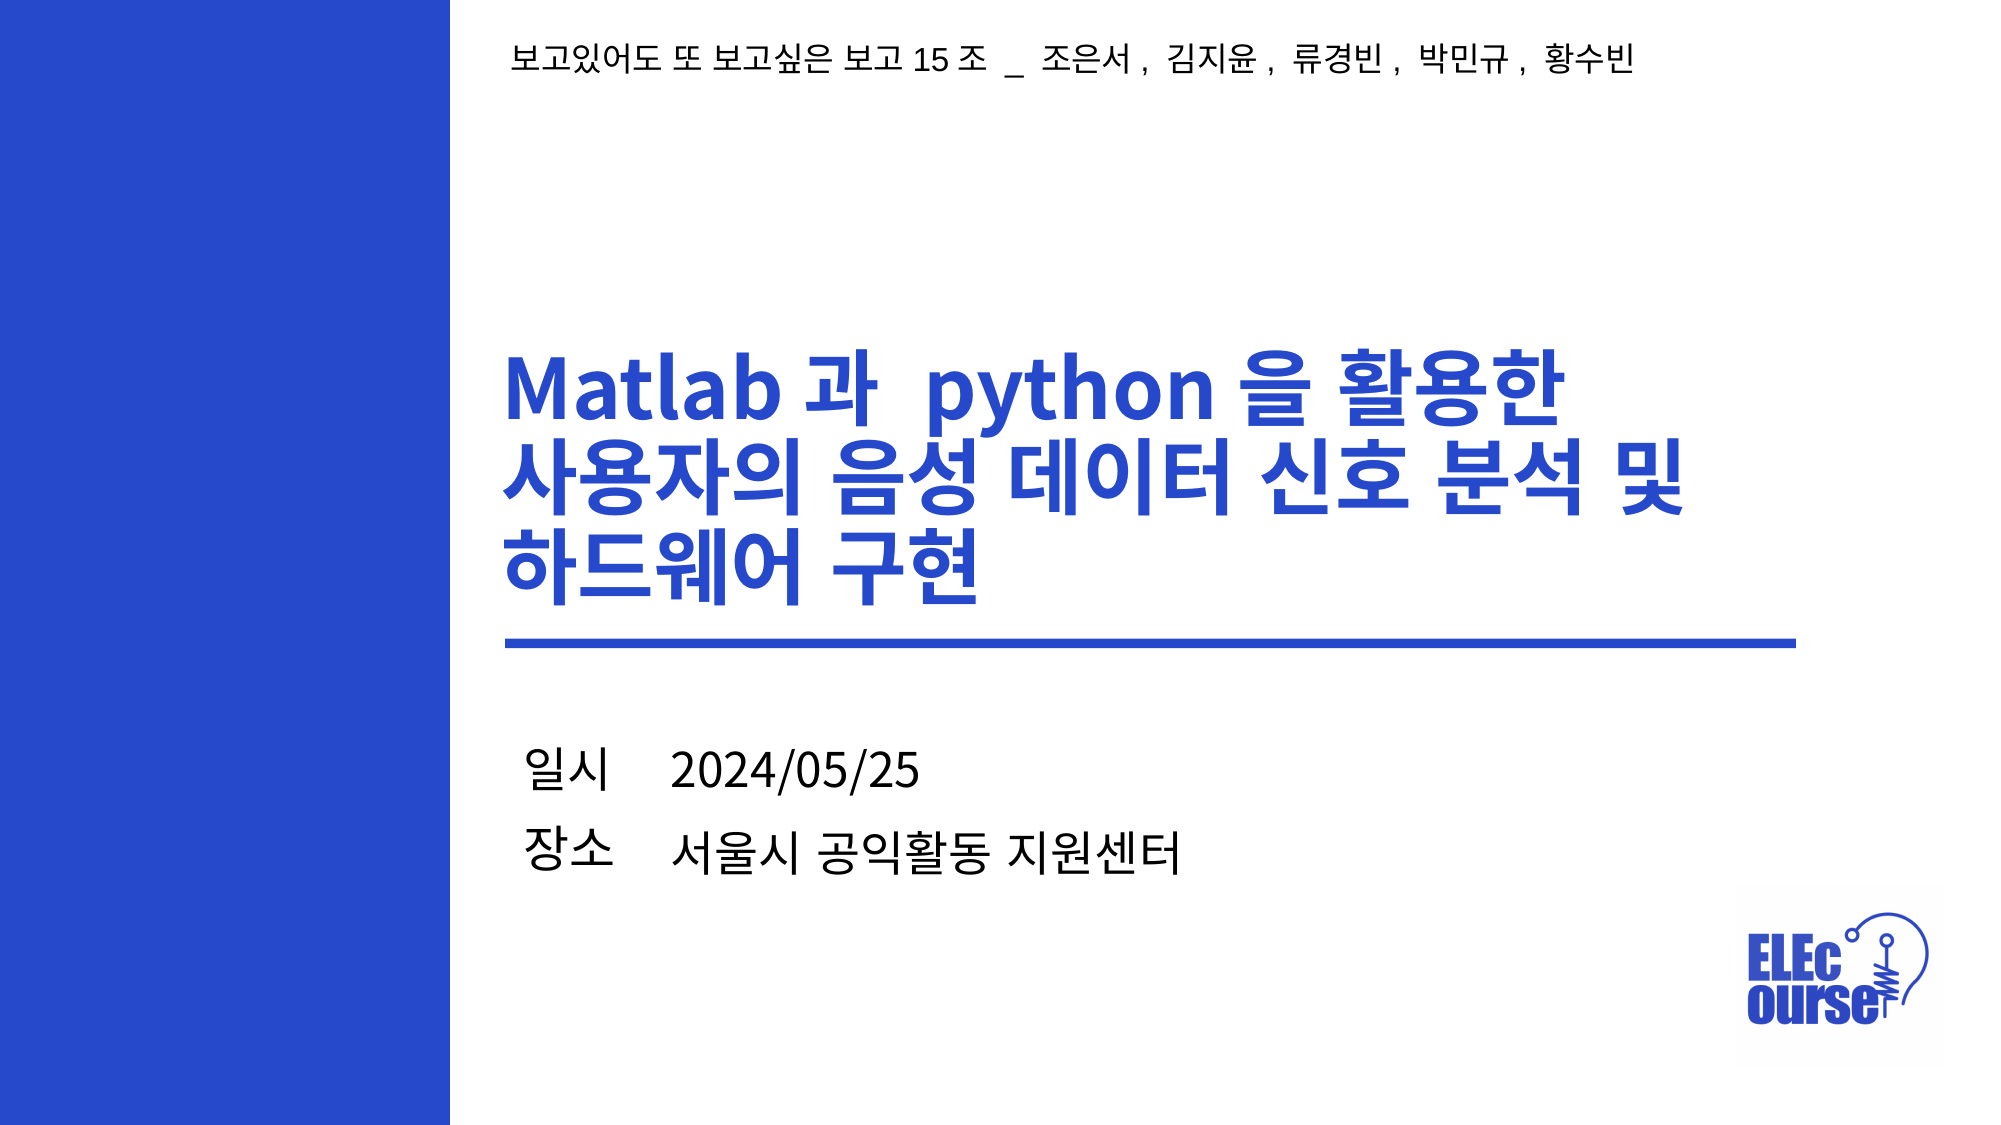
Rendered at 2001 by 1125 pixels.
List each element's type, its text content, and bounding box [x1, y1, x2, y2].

text_box 서울시 공익활동 지원센터 [655, 822, 1225, 890]
subtitle 일시 [508, 738, 655, 806]
title Matlab과 python을 활용한 사용자의 음성 데이터 신호 분석 및 하드웨어 구현 [486, 167, 1960, 625]
text_box [0, 0, 451, 1125]
picture [1736, 883, 1943, 1069]
text_box 장소 [508, 816, 656, 896]
text_box 2024/05/25 [655, 738, 1018, 806]
text_box [504, 637, 1797, 649]
text_box 보고있어도 또 보고싶은 보고15조 _ 조은서, 김지윤, 류경빈, 박민규, 황수빈 [496, 31, 1661, 86]
